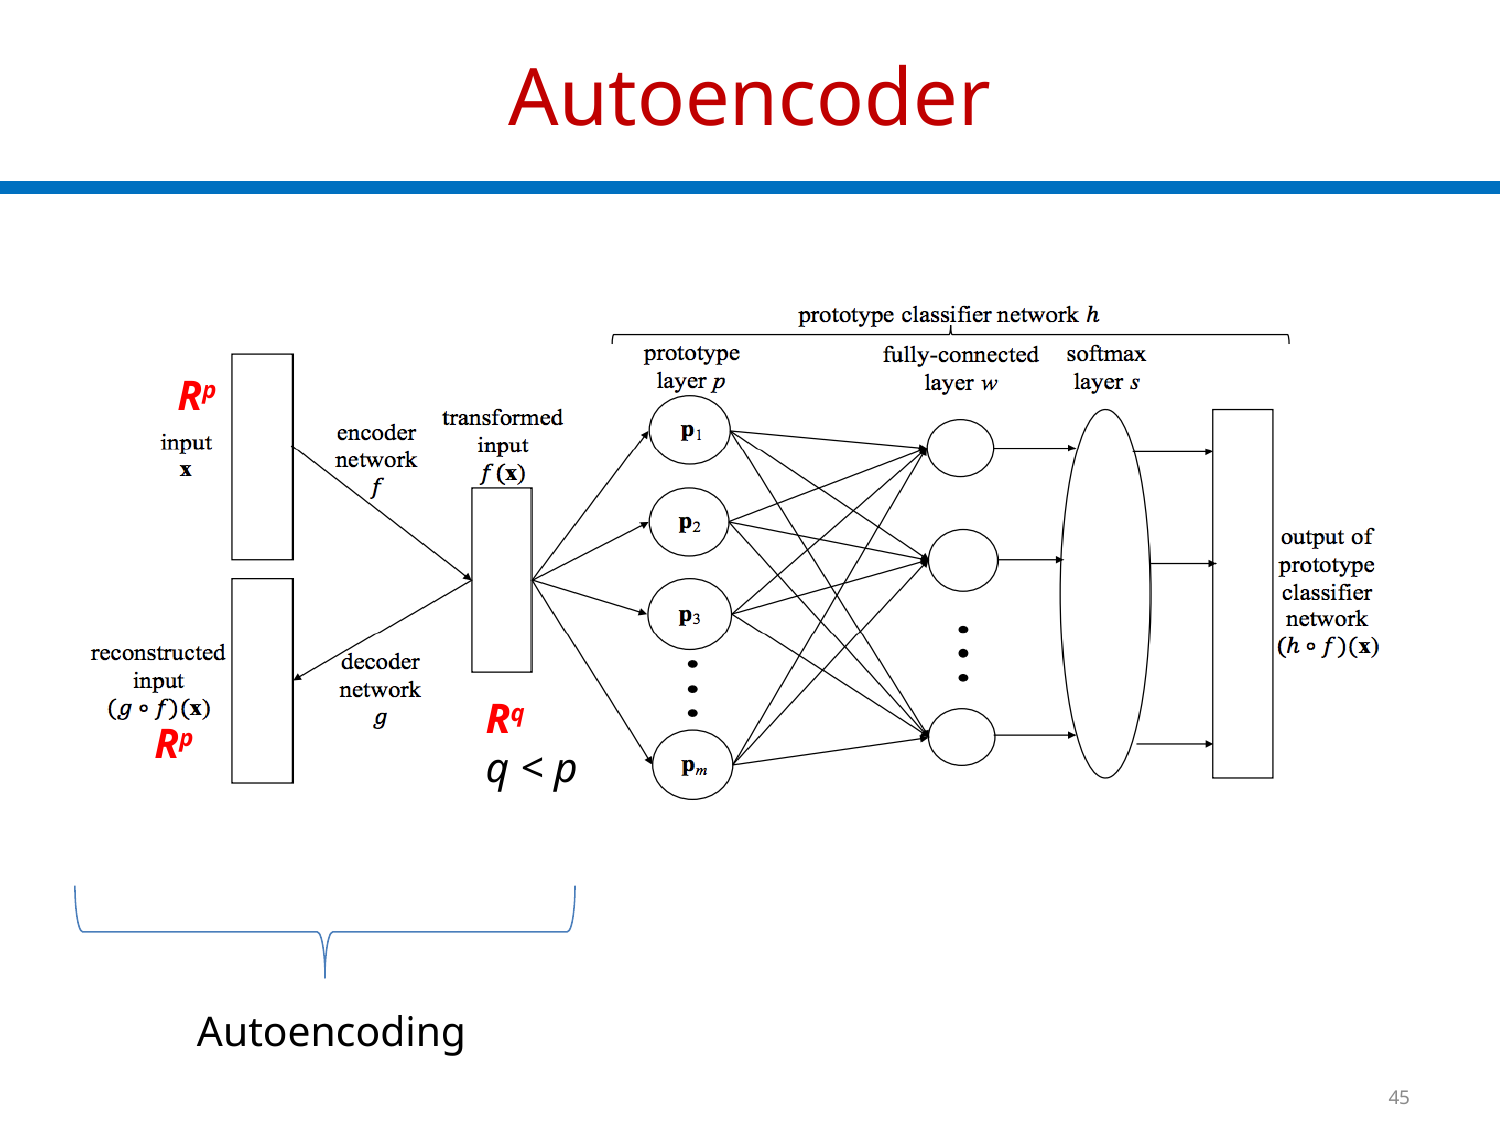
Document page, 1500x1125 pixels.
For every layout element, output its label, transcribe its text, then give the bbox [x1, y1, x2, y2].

text_box Autoencoding [182, 997, 482, 1062]
title Autoencoder [0, 0, 1500, 188]
slide_number 45 [1074, 1085, 1425, 1112]
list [0, 265, 1498, 818]
text_box [74, 885, 576, 979]
